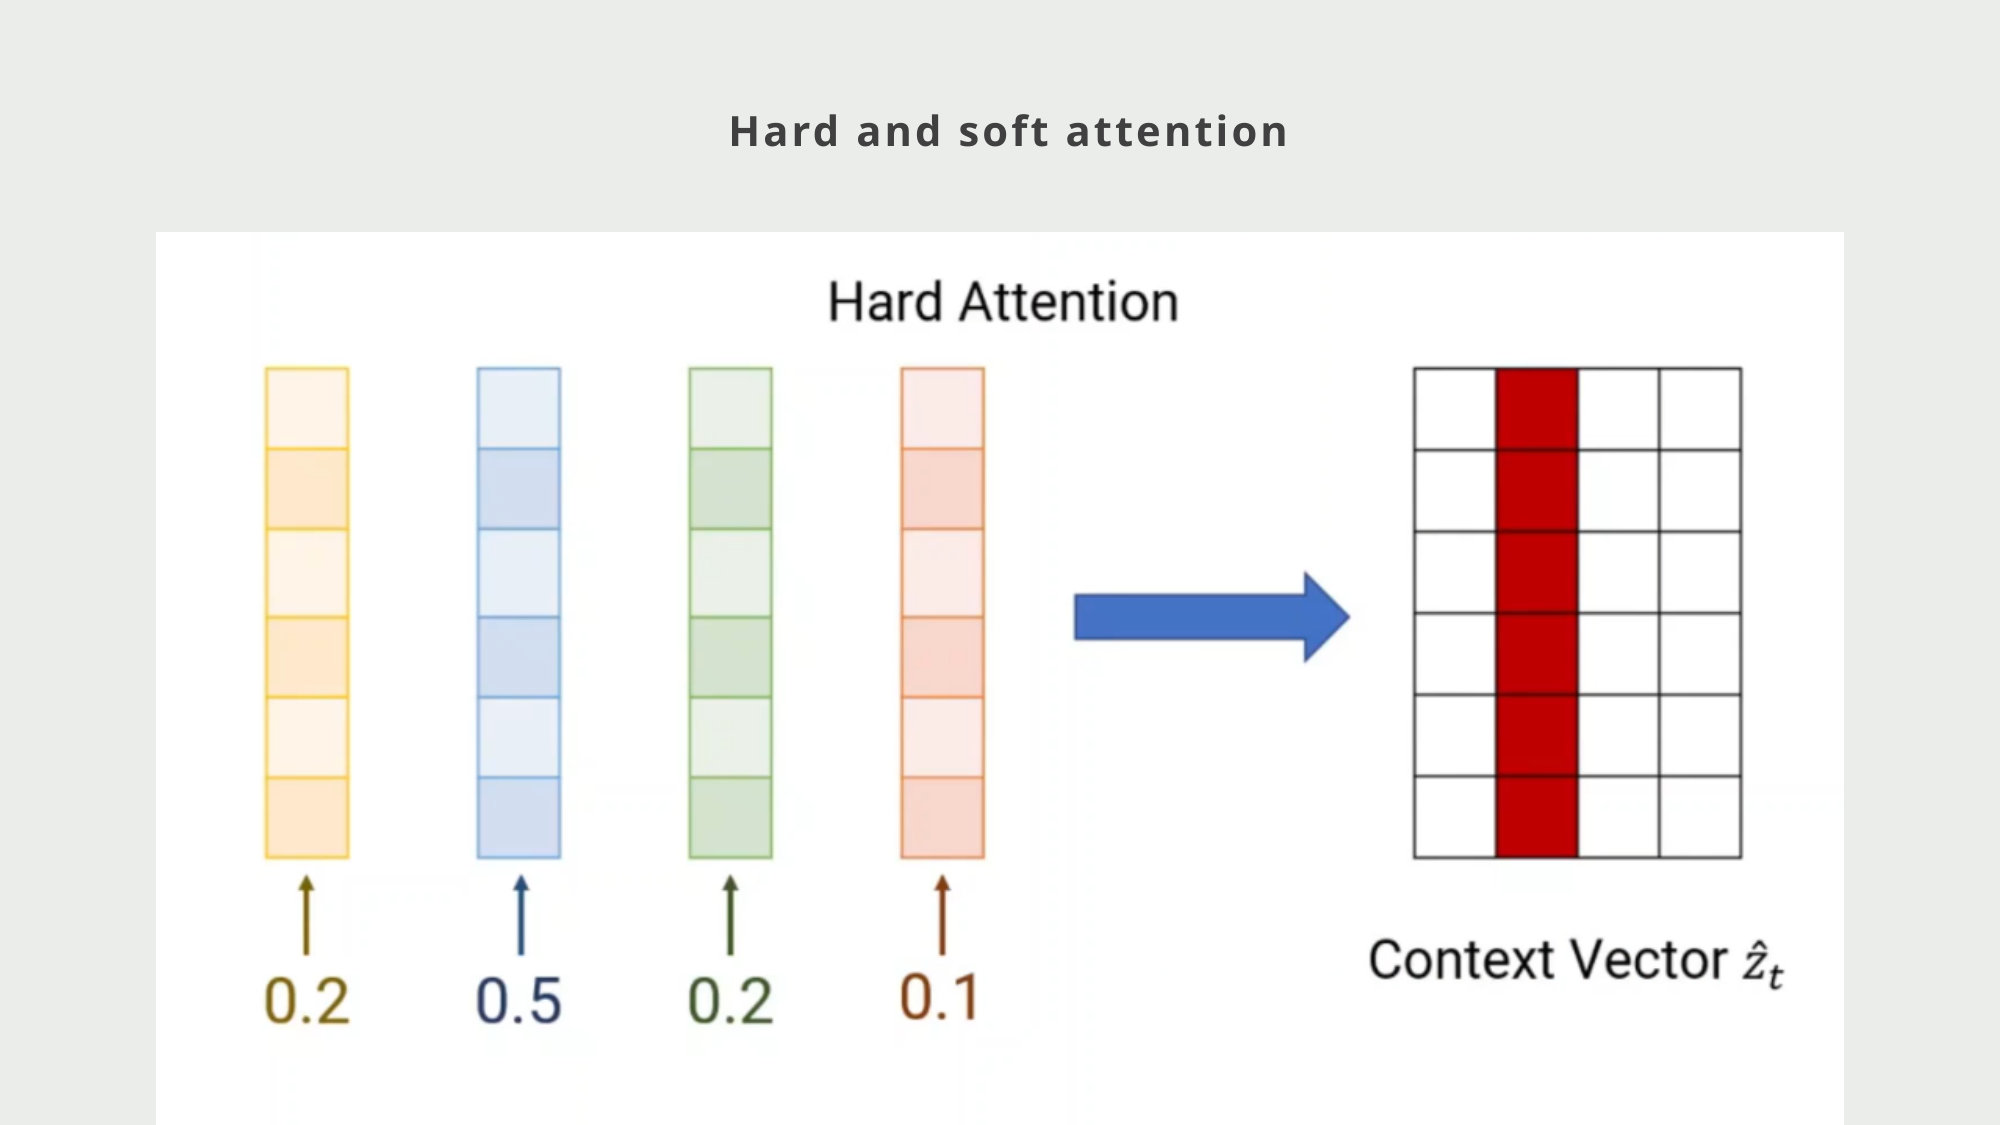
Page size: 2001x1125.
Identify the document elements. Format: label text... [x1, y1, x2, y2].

text_box Hard and soft attention [713, 77, 1789, 232]
picture [156, 232, 1844, 1125]
